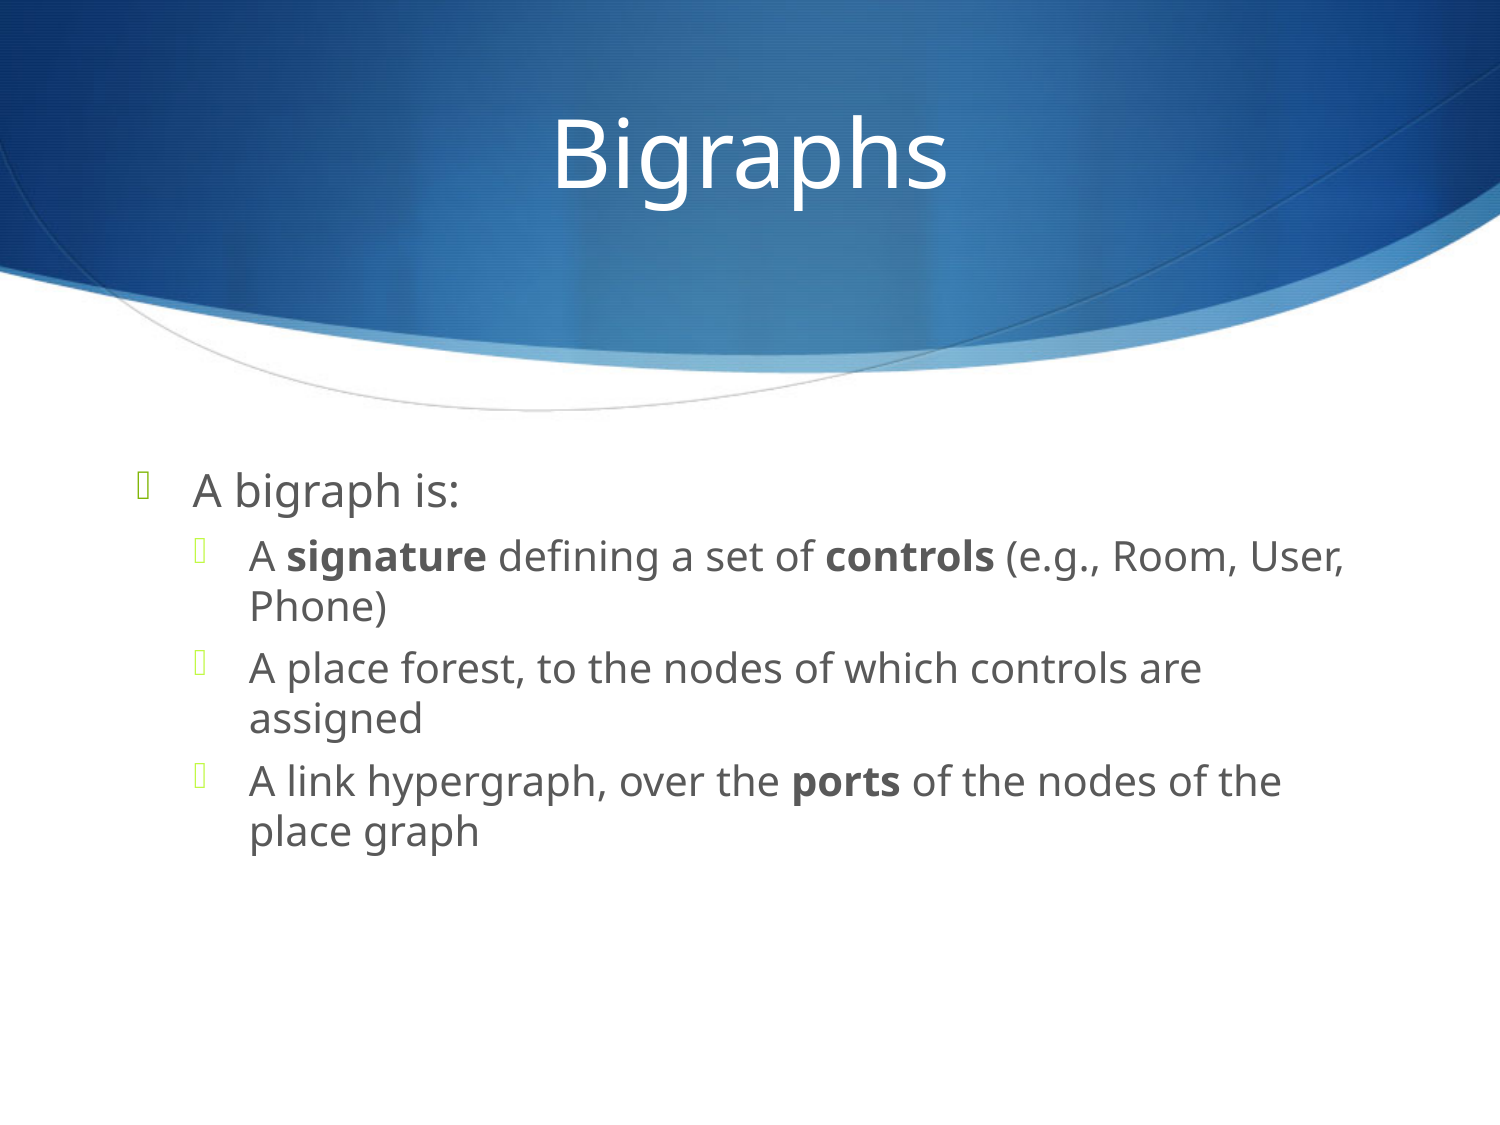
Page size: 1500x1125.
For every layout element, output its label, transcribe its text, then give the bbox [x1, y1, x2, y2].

picture [0, 0, 1500, 1125]
title Bigraphs [75, 56, 1425, 245]
list A bigraph is: A signature defining a set of controls (e.g., Room, User, Phone) A place forest, to the nodes of which controls are assigned A link hypergraph, over the ports of the nodes of the place graph [121, 454, 1379, 991]
